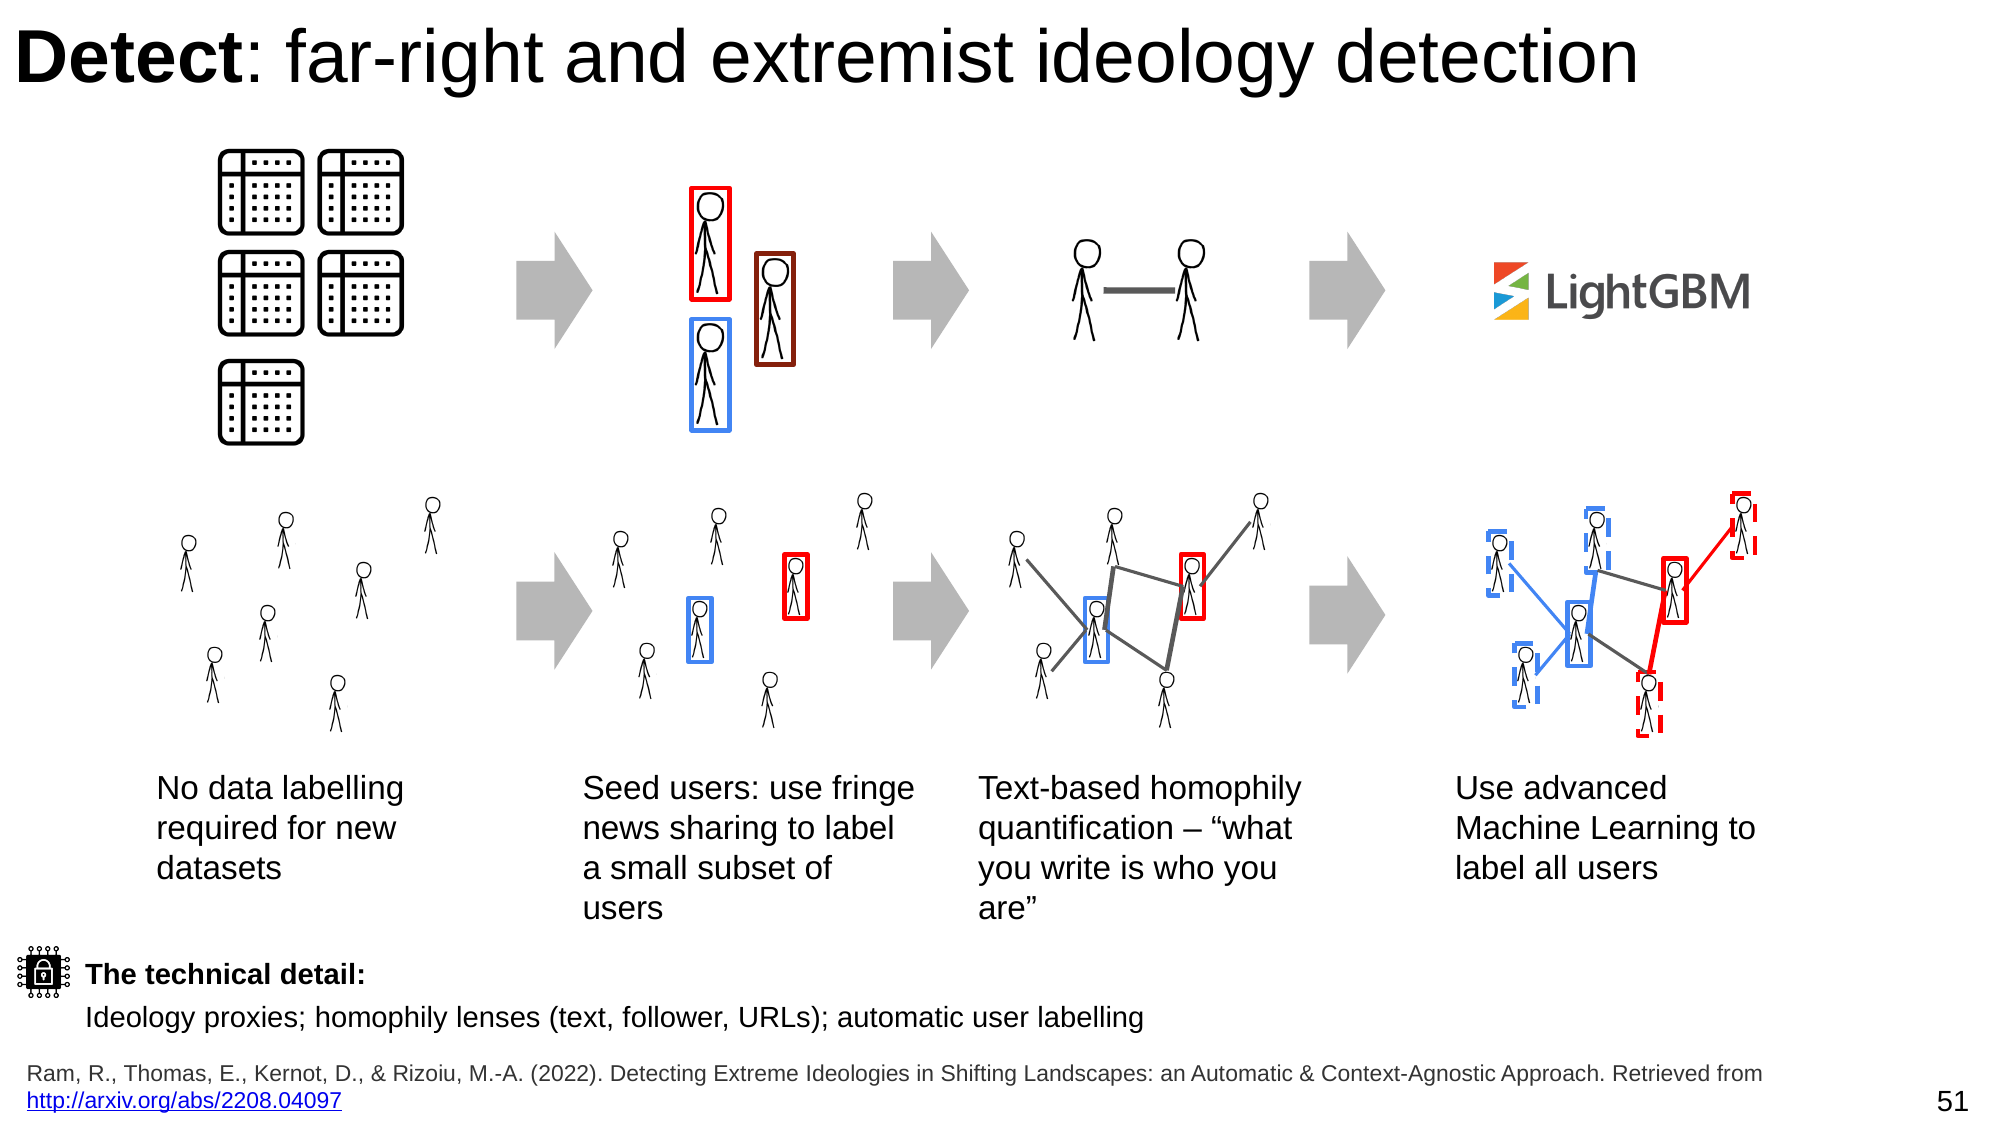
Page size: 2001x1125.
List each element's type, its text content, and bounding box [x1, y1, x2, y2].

text_box [1309, 231, 1386, 350]
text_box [179, 496, 442, 734]
text_box [1309, 556, 1386, 674]
picture [1486, 223, 1757, 358]
text_box [516, 552, 593, 670]
text_box No data labelling required for new datasets [141, 758, 497, 894]
text_box Ram, R., Thomas, E., Kernot, D., & Rizoiu, M.-A. (2022). Detecting Extreme Ideologies in Shifting Landscapes: an Automatic & Context-Agnostic Approach. Retrieved from http://arxiv.org/abs/2208.04097 [11, 1051, 1977, 1117]
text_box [611, 492, 874, 730]
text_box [1490, 496, 1753, 734]
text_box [206, 137, 415, 457]
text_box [4, 932, 1741, 1042]
text_box Text-based homophily quantification – “what you write is who you are” [963, 758, 1319, 932]
text_box Seed users: use fringe news sharing to label a small subset of users [567, 758, 933, 932]
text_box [1008, 492, 1271, 730]
text_box Detect: far-right and extremist ideology detection [0, 0, 1748, 118]
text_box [1070, 237, 1208, 344]
text_box [516, 231, 593, 350]
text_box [694, 190, 792, 428]
text_box [893, 552, 970, 670]
text_box Use advanced Machine Learning to label all users [1440, 758, 1796, 894]
text_box [893, 231, 970, 350]
